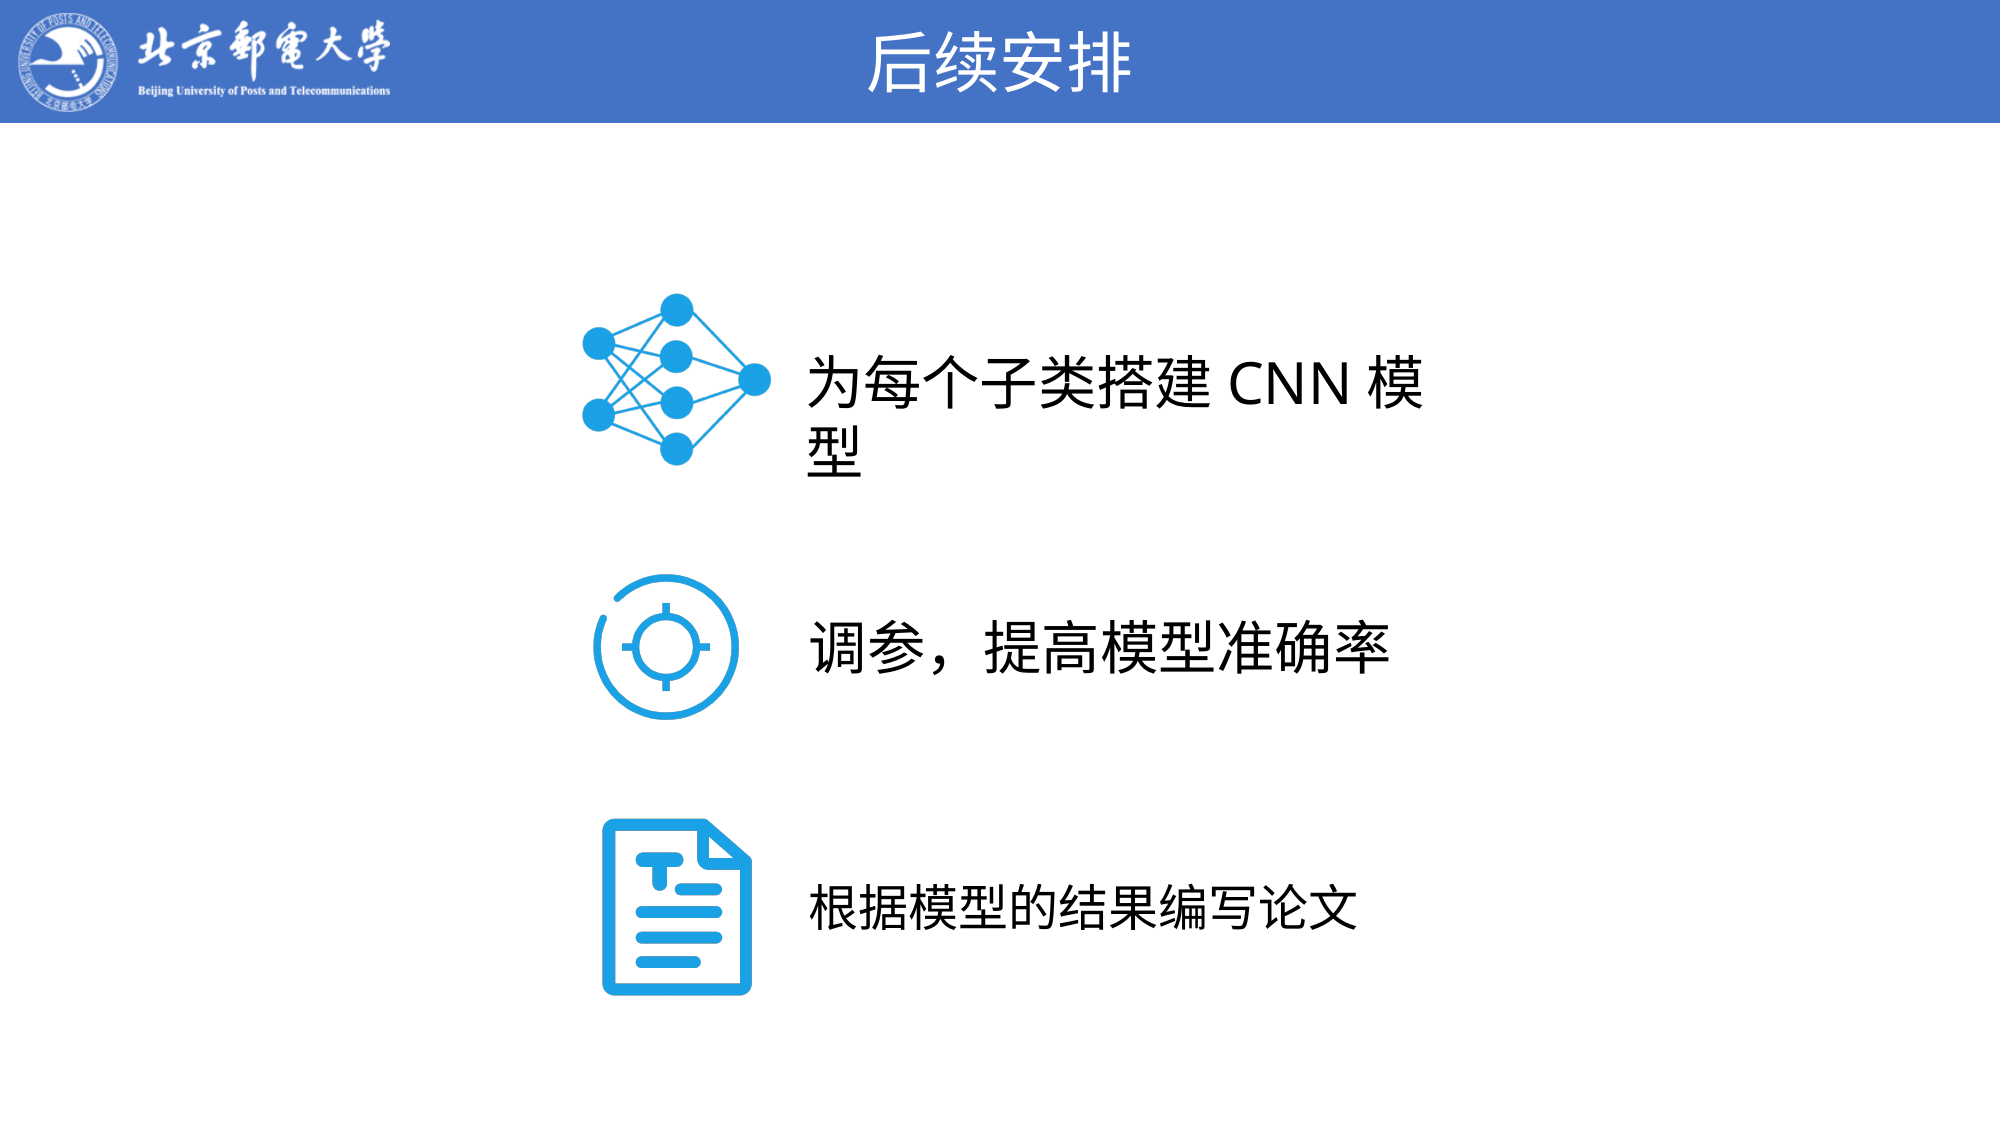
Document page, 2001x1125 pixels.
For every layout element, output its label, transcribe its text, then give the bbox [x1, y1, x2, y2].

text_box 后续安排 [698, 13, 1301, 109]
picture [18, 13, 390, 112]
text_box [0, 0, 2000, 124]
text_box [586, 816, 1377, 998]
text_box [569, 550, 1411, 744]
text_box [575, 284, 1481, 478]
